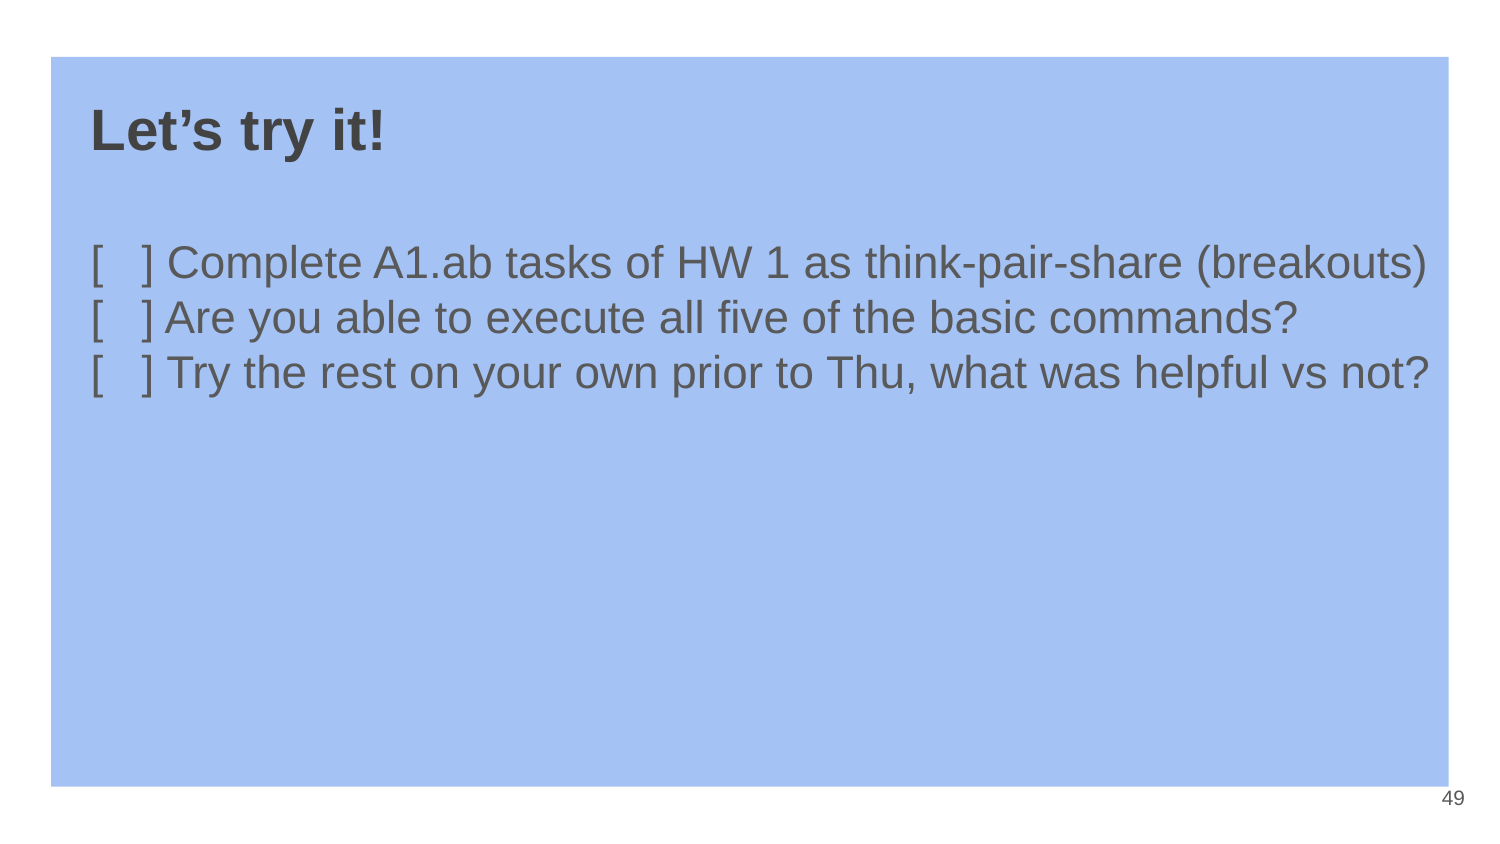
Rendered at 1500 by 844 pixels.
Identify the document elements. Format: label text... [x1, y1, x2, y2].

text_box [51, 56, 1449, 787]
title Let’s try it! [ ] Complete A1.ab tasks of HW 1 as think-pair-share (breakouts) [ ] Are you able to execute all five of the basic commands? [ ] Try the rest on your own prior to Thu, what was helpful vs not? [75, 77, 1474, 651]
slide_number ‹#› [1389, 764, 1480, 830]
